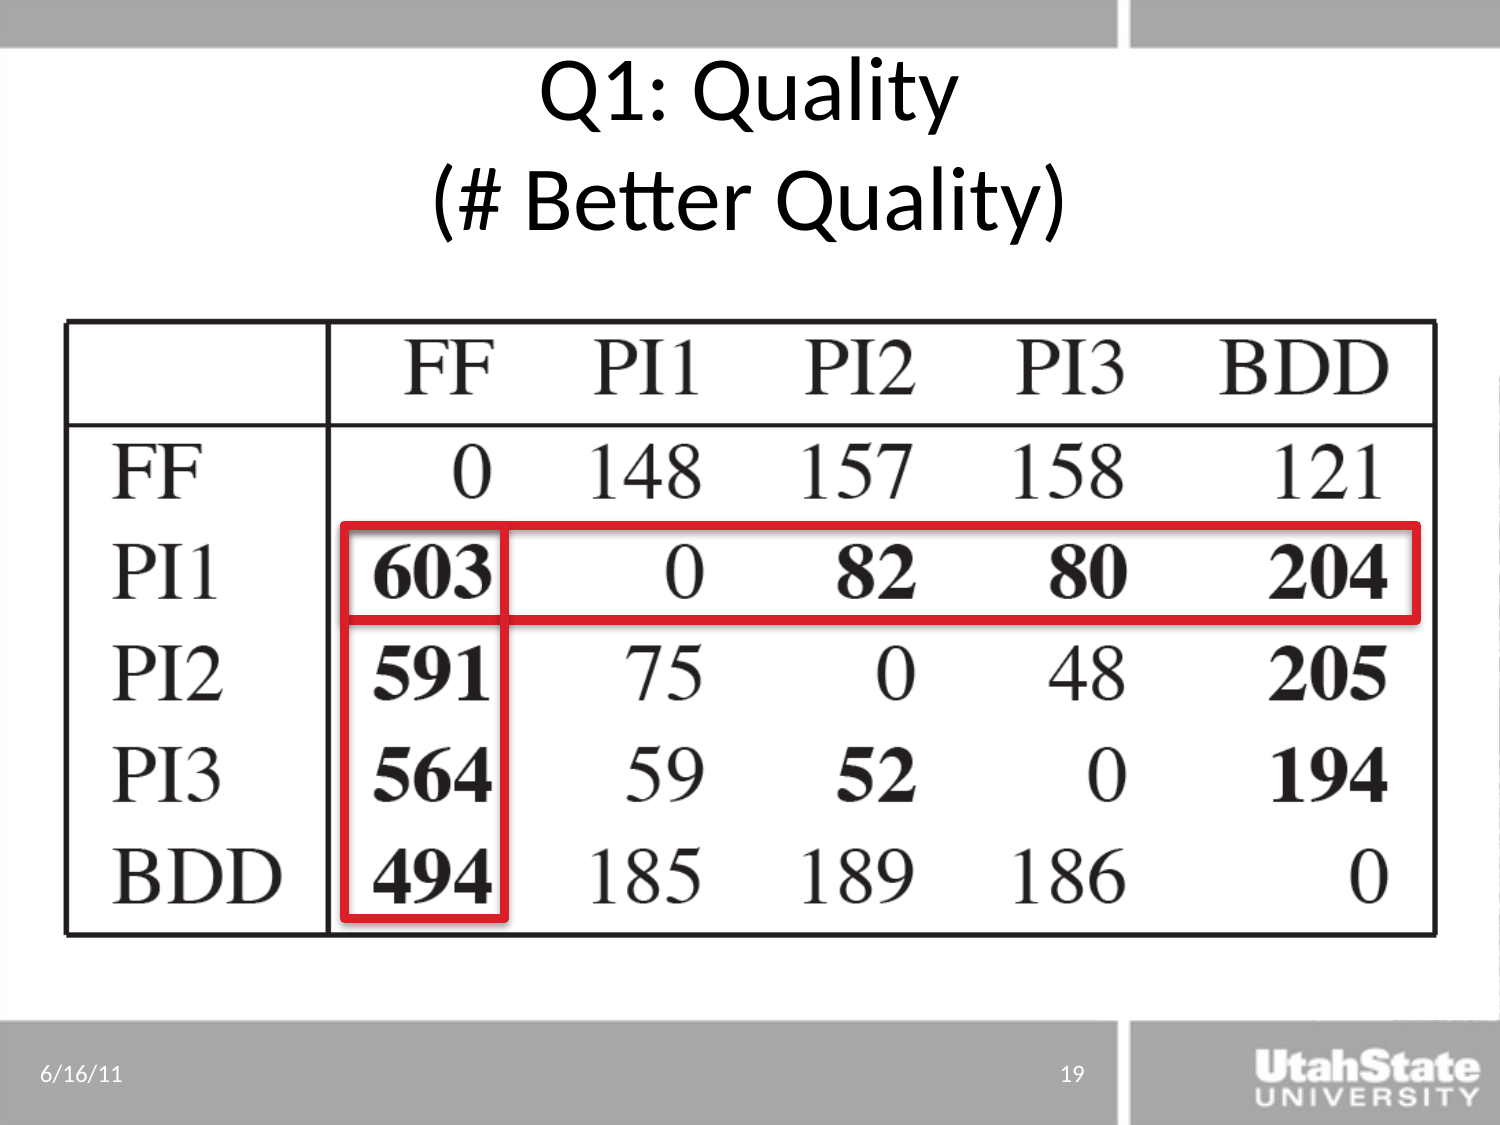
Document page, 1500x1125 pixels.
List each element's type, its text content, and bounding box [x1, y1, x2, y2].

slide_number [24, 1042, 375, 1103]
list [24, 262, 1476, 1006]
picture [0, 0, 1500, 1125]
slide_number 19 [875, 1042, 1100, 1103]
title Q1: Quality (# Better Quality) [24, 45, 1475, 233]
